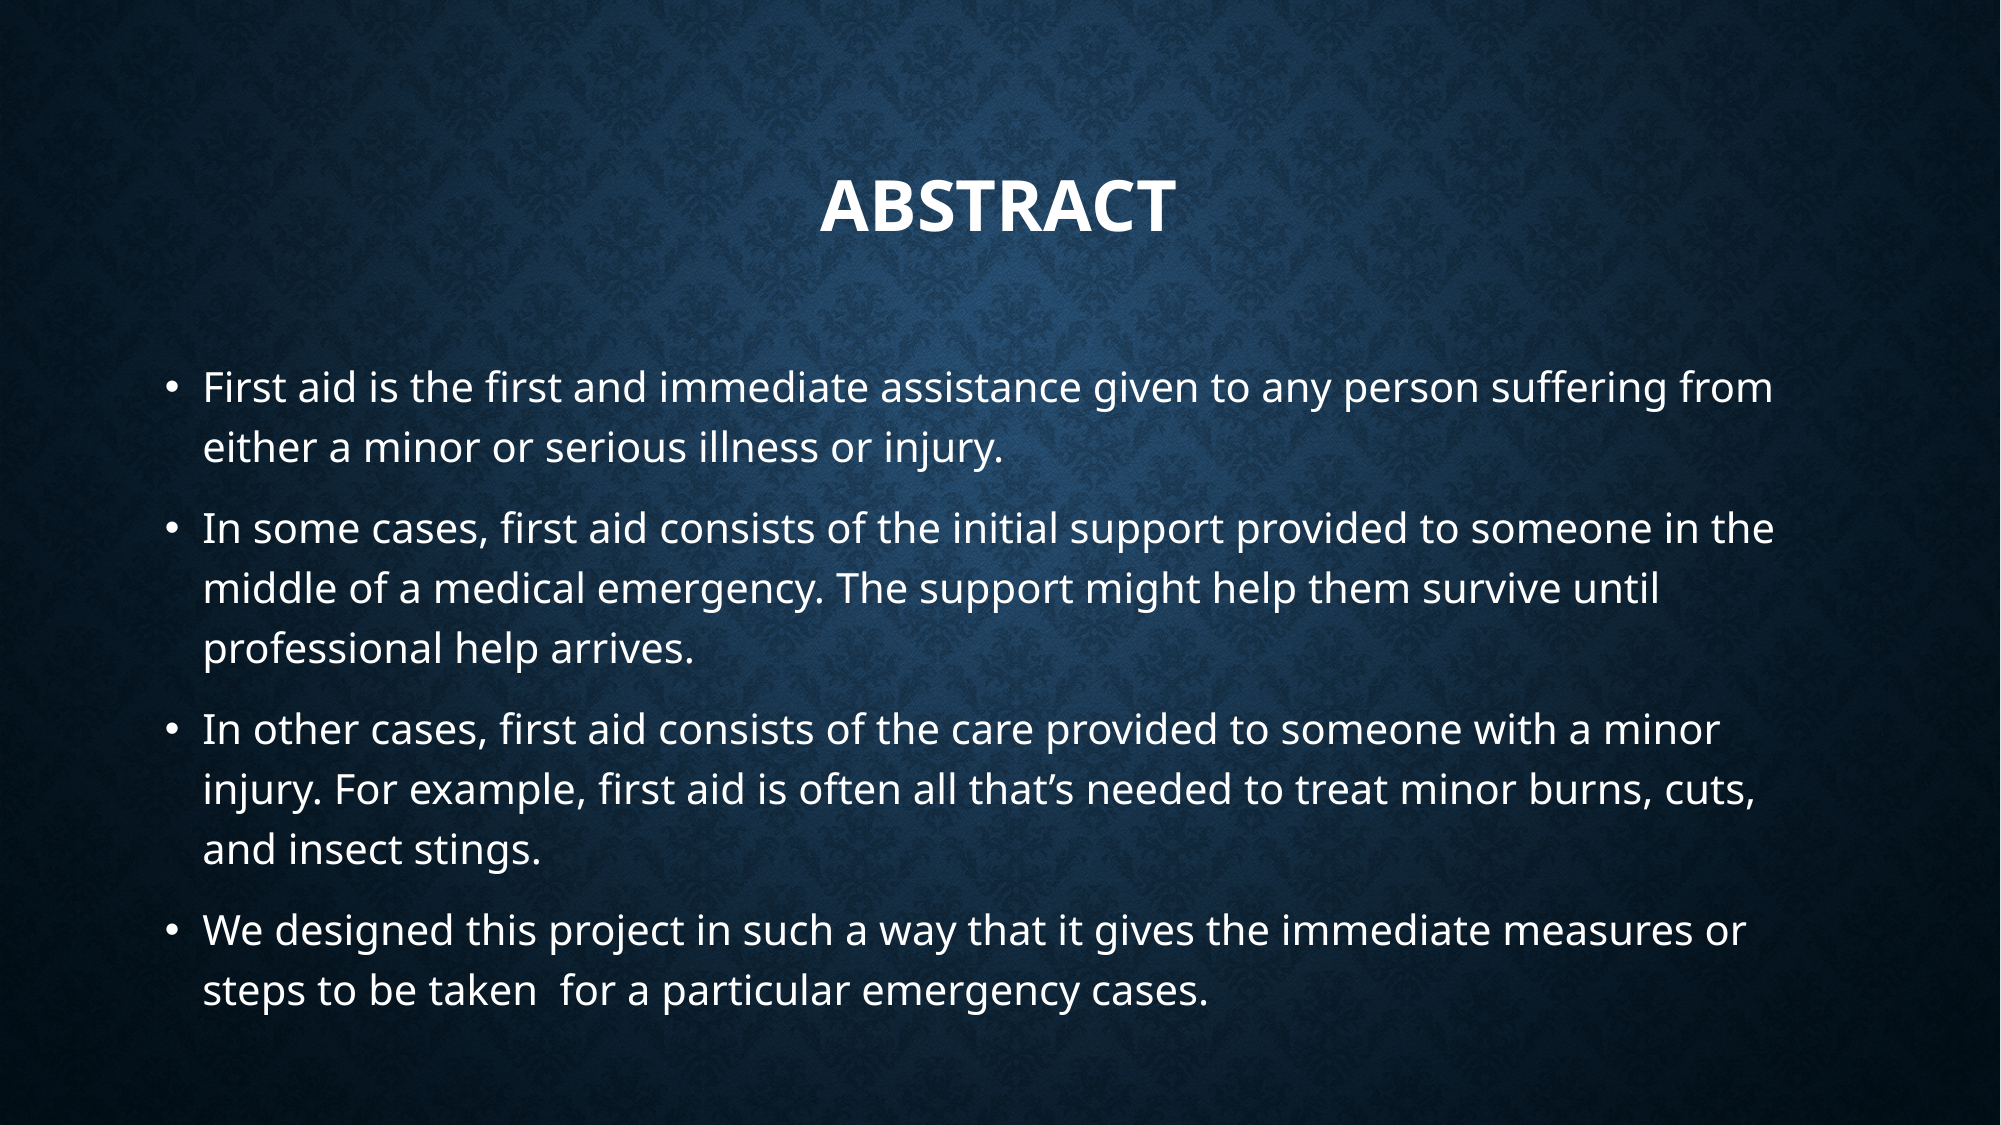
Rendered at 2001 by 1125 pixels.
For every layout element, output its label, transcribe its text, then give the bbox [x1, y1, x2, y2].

title ABSTRACT [149, 99, 1849, 318]
list First aid is the first and immediate assistance given to any person suffering from either a minor or serious illness or injury. In some cases, first aid consists of the initial support provided to someone in the middle of a medical emergency. The support might help them survive until professional help arrives. In other cases, first aid consists of the care provided to someone with a minor injury. For example, first aid is often all that’s needed to treat minor burns, cuts, and insect stings. We designed this project in such a way that it gives the immediate measures or steps to be taken for a particular emergency cases. [149, 343, 1849, 950]
